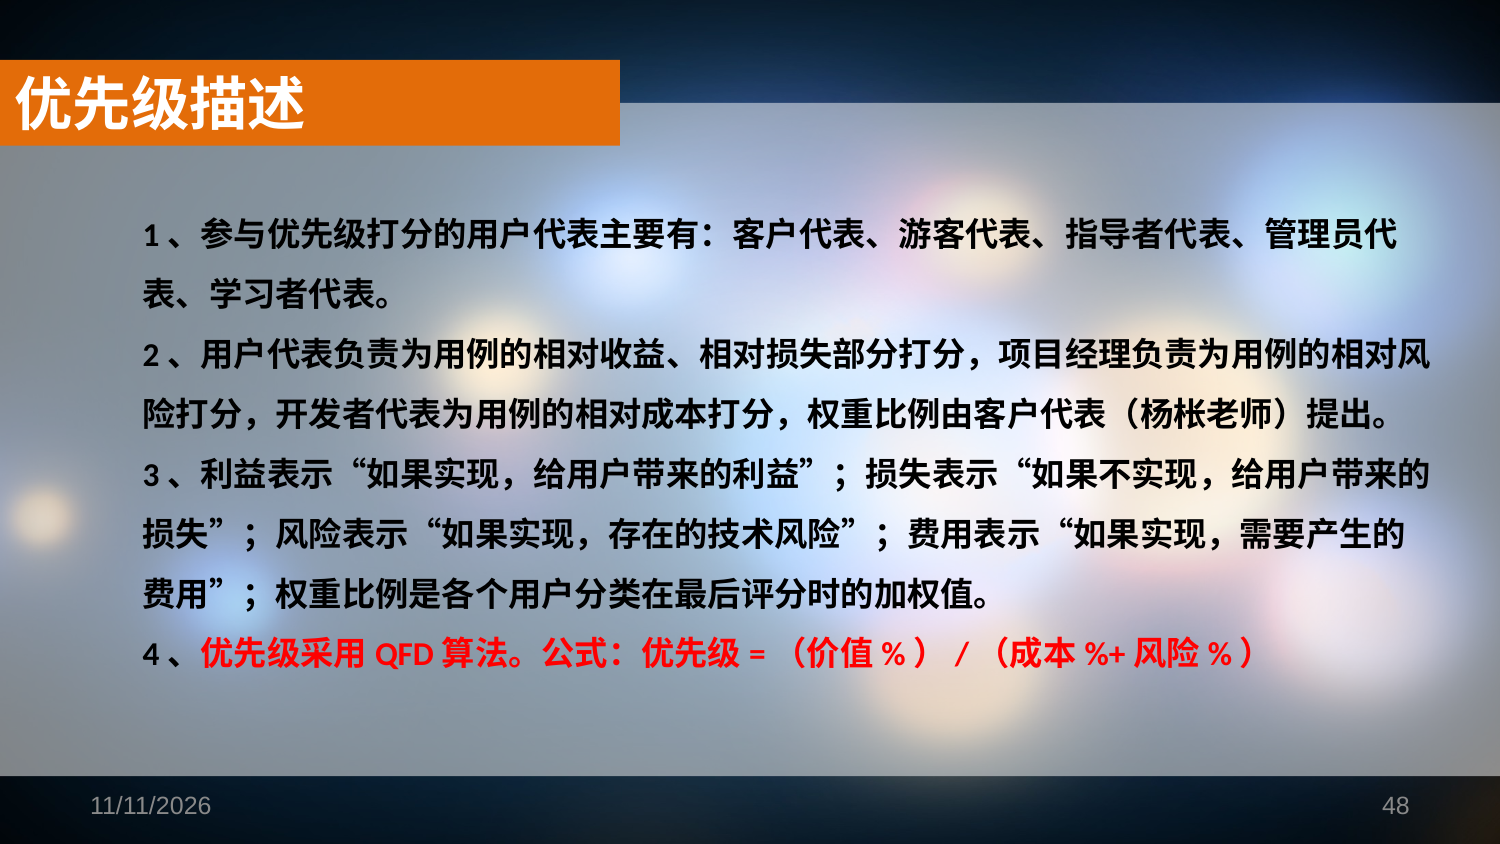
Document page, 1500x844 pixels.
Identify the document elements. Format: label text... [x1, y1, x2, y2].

picture [0, 0, 1500, 102]
text_box 优先级描述 [0, 59, 620, 145]
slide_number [74, 781, 426, 828]
text_box 1、参与优先级打分的用户代表主要有：客户代表、游客代表、指导者代表、管理员代表、学习者代表。 2、用户代表负责为用例的相对收益、相对损失部分打分，项目经理负责为用例的相对风险打分，开发者代表为用例的相对成本打分，权重比例由客户代表（杨枨老师）提出。 3、利益表示“如果实现，给用户带来的利益”；损失表示“如果不实现，给用户带来的损失”；风险表示“如果实现，存在的技术风险”；费用表示“如果实现，需要产生的费用”；权重比例是各个用户分类在最后评分时的加权值。 4、优先级采用QFD算法。公式：优先级=（价值%）/（成本%+风险%） [52, 186, 1447, 680]
text_box [0, 102, 1500, 777]
picture [0, 777, 1500, 844]
slide_number 48 [1074, 781, 1426, 828]
